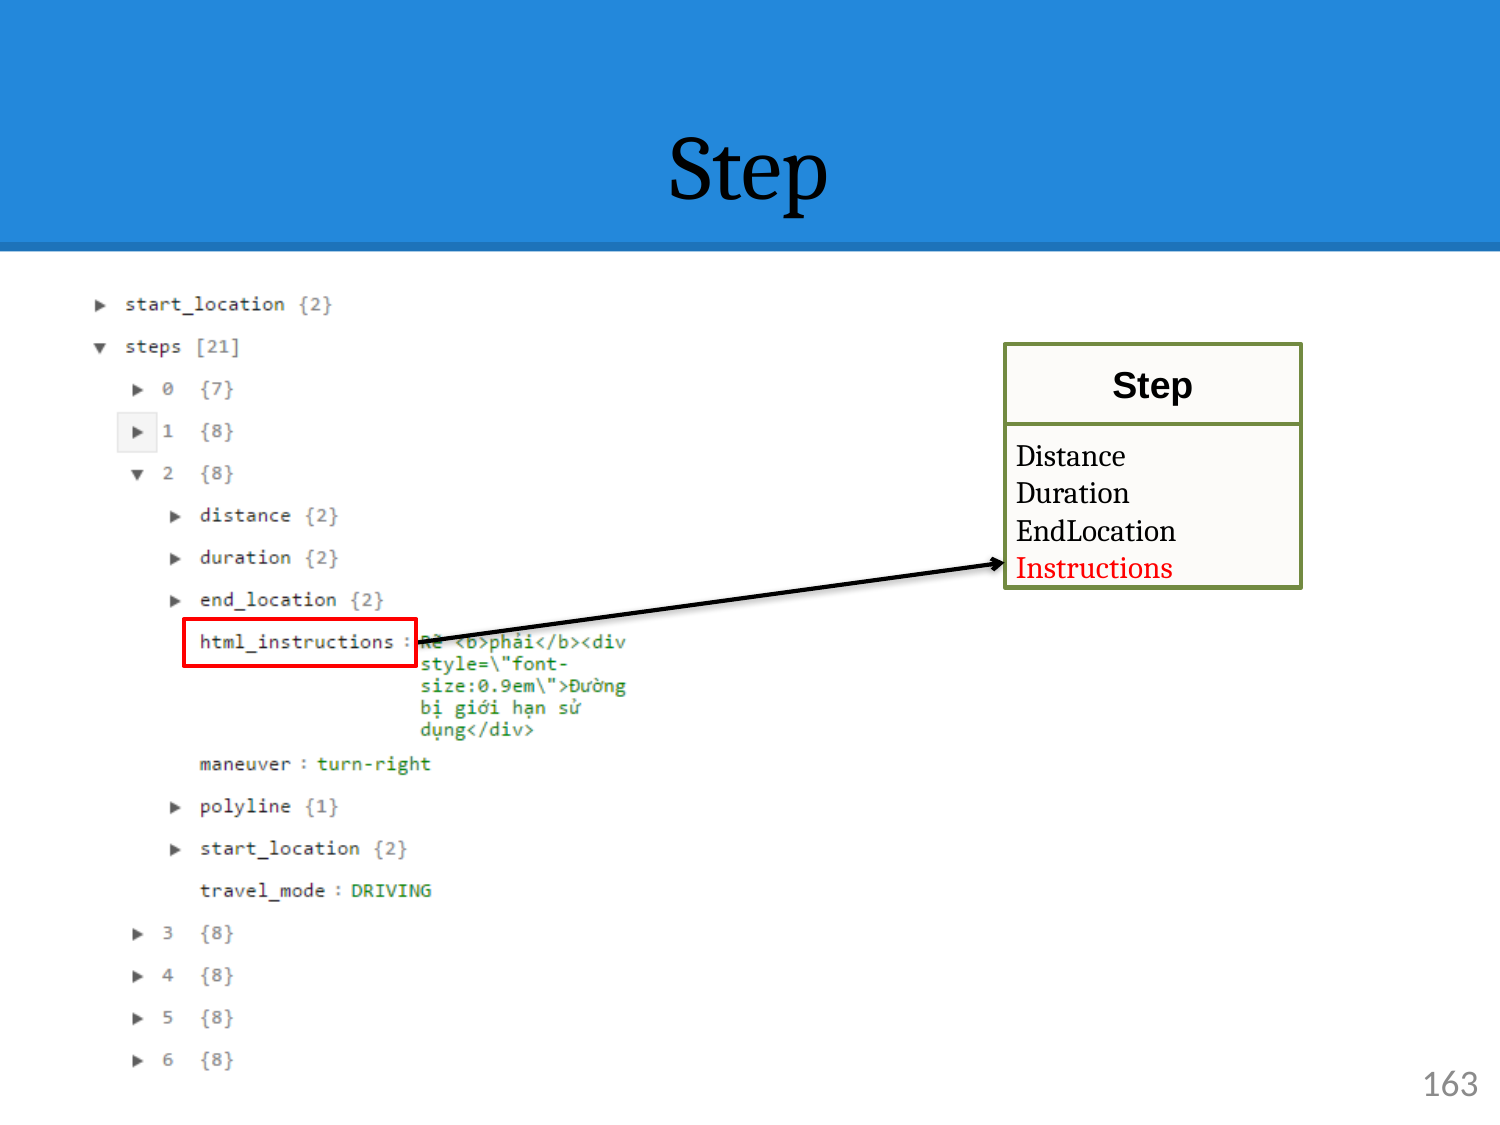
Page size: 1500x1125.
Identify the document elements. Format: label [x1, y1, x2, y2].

picture [74, 280, 645, 1077]
title [75, 45, 1425, 233]
slide_number [1403, 1038, 1494, 1125]
text_box [416, 344, 1302, 643]
